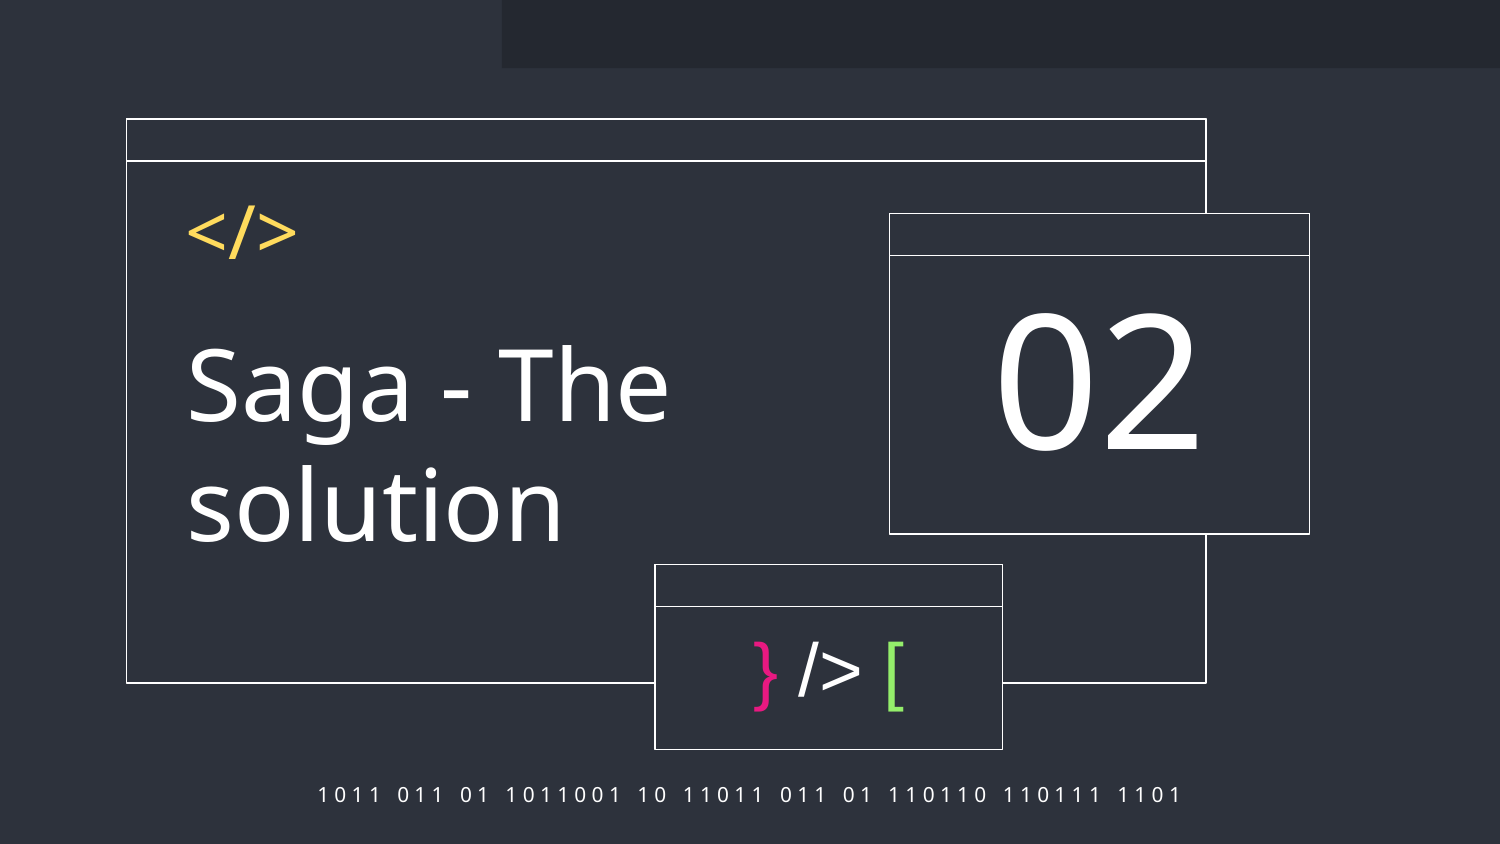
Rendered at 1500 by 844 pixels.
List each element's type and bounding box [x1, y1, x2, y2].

text_box [889, 213, 1310, 535]
text_box [126, 118, 1207, 684]
text_box [654, 564, 1003, 750]
